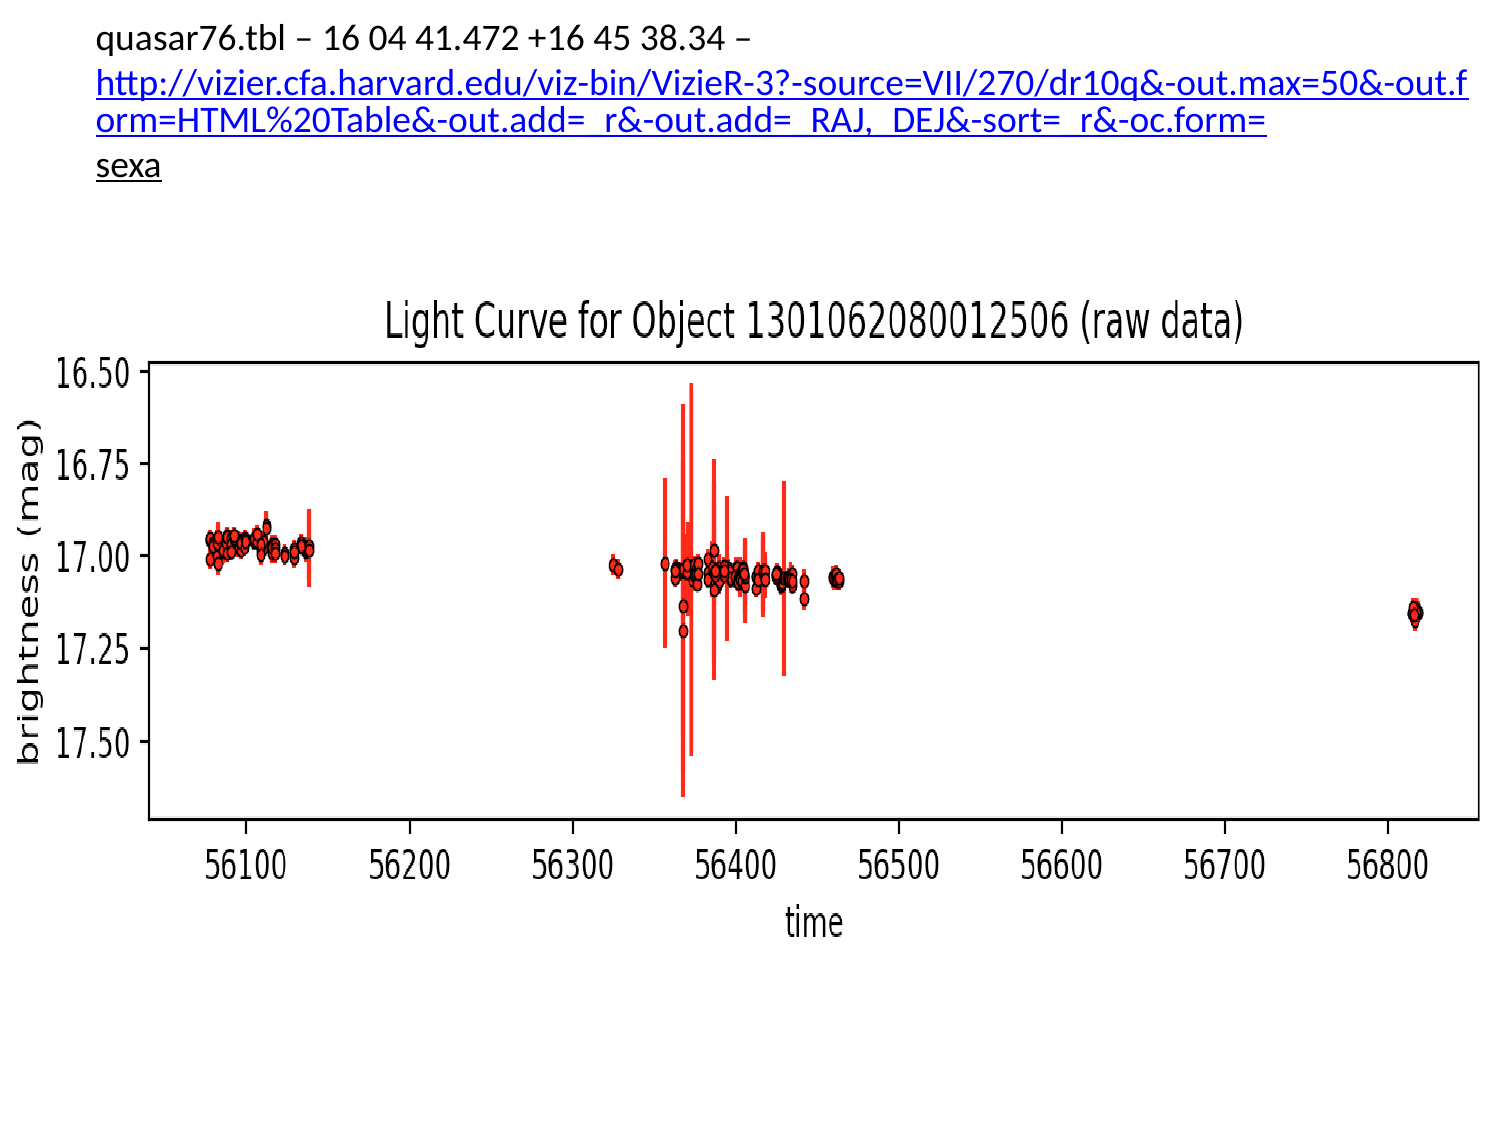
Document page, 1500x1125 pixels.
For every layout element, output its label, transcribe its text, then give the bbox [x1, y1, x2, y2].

picture [0, 268, 1500, 960]
text_box quasar76.tbl – 16 04 41.472 +16 45 38.34 – http://vizier.cfa.harvard.edu/viz-bin/VizieR-3?-source=VII/270/dr10q&-out.max=50&-out.form=HTML%20Table&-out.add=_r&-out.add=_RAJ,_DEJ&-sort=_r&-oc.form=sexa [80, 5, 1500, 155]
